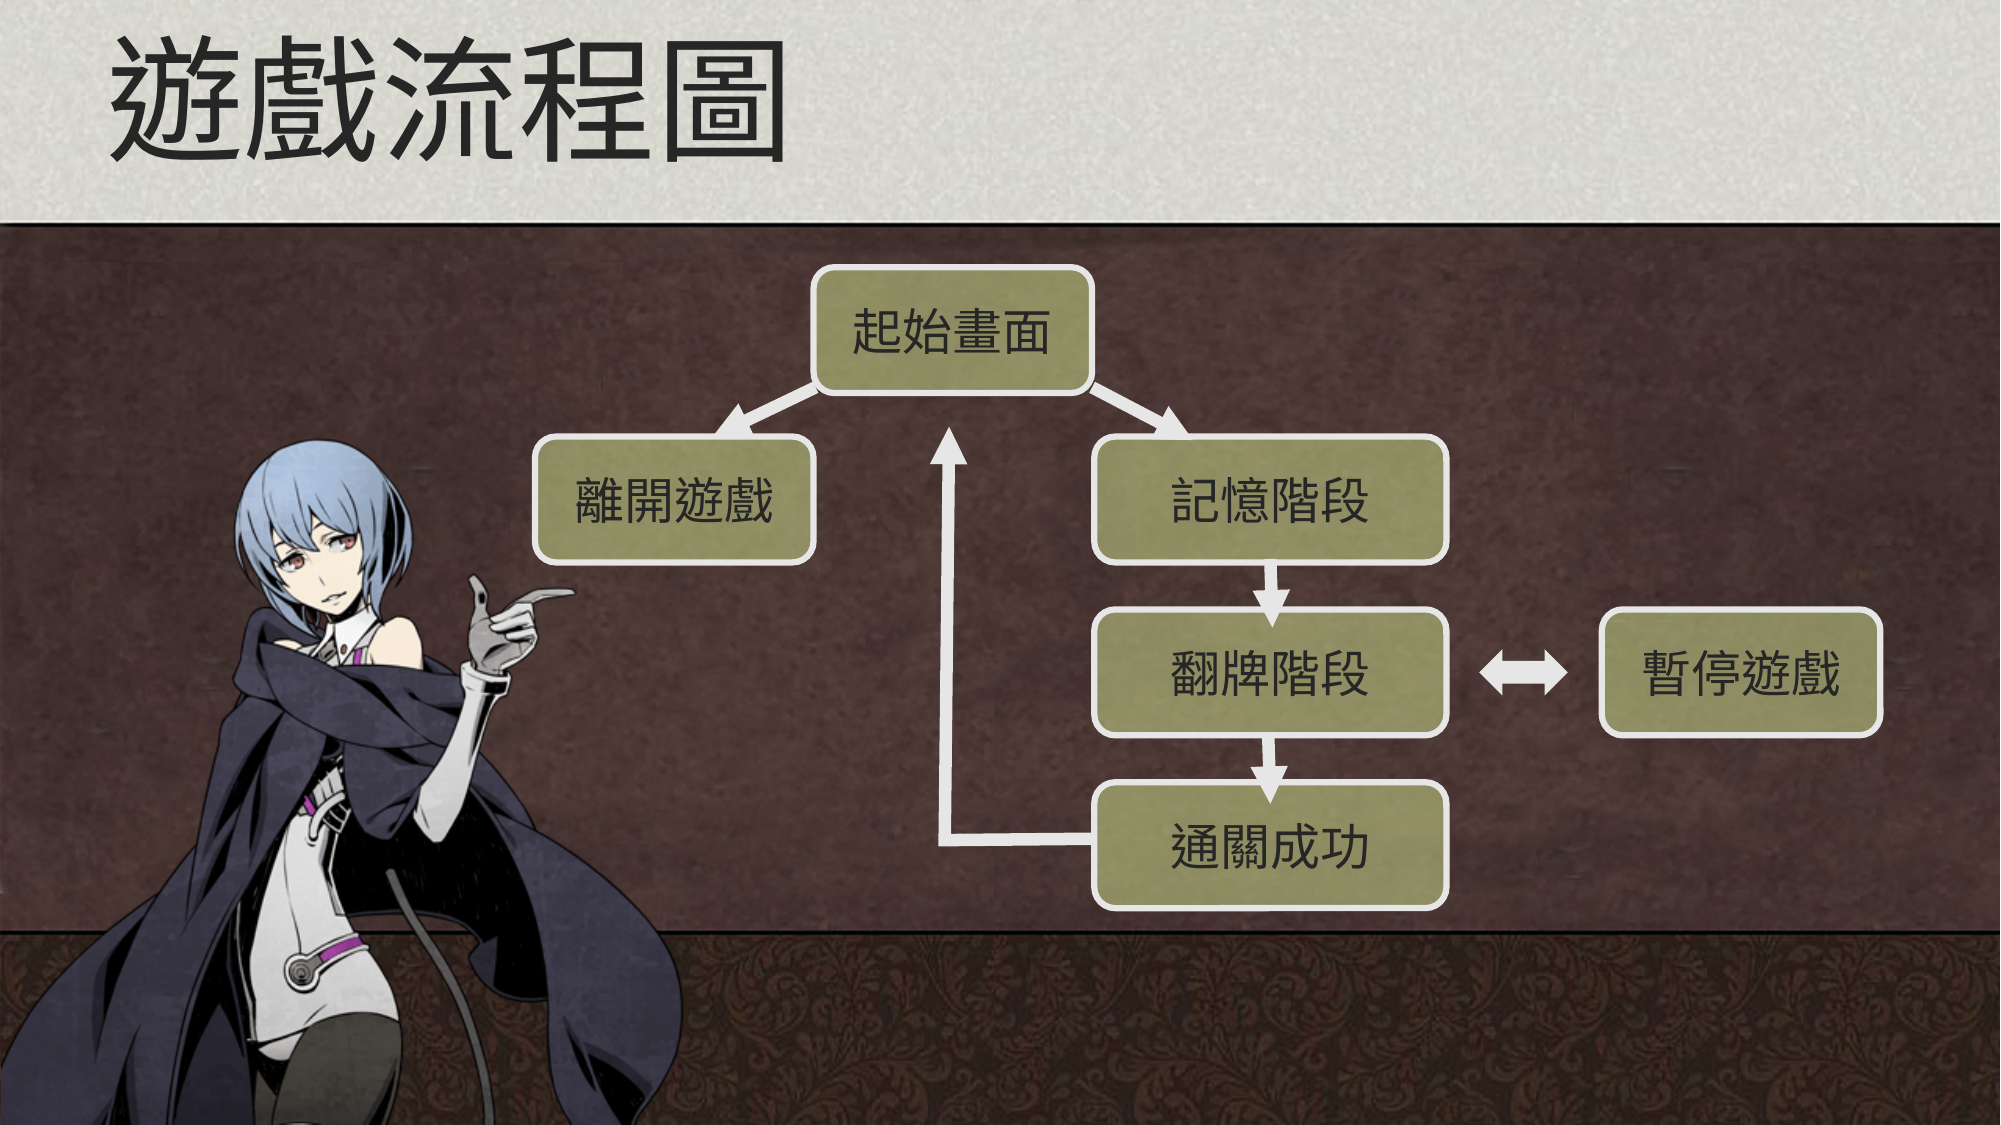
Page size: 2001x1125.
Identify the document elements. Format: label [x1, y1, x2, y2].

text_box [1092, 387, 1193, 441]
picture [0, 0, 2000, 1125]
text_box [944, 426, 950, 836]
text_box [712, 387, 816, 437]
